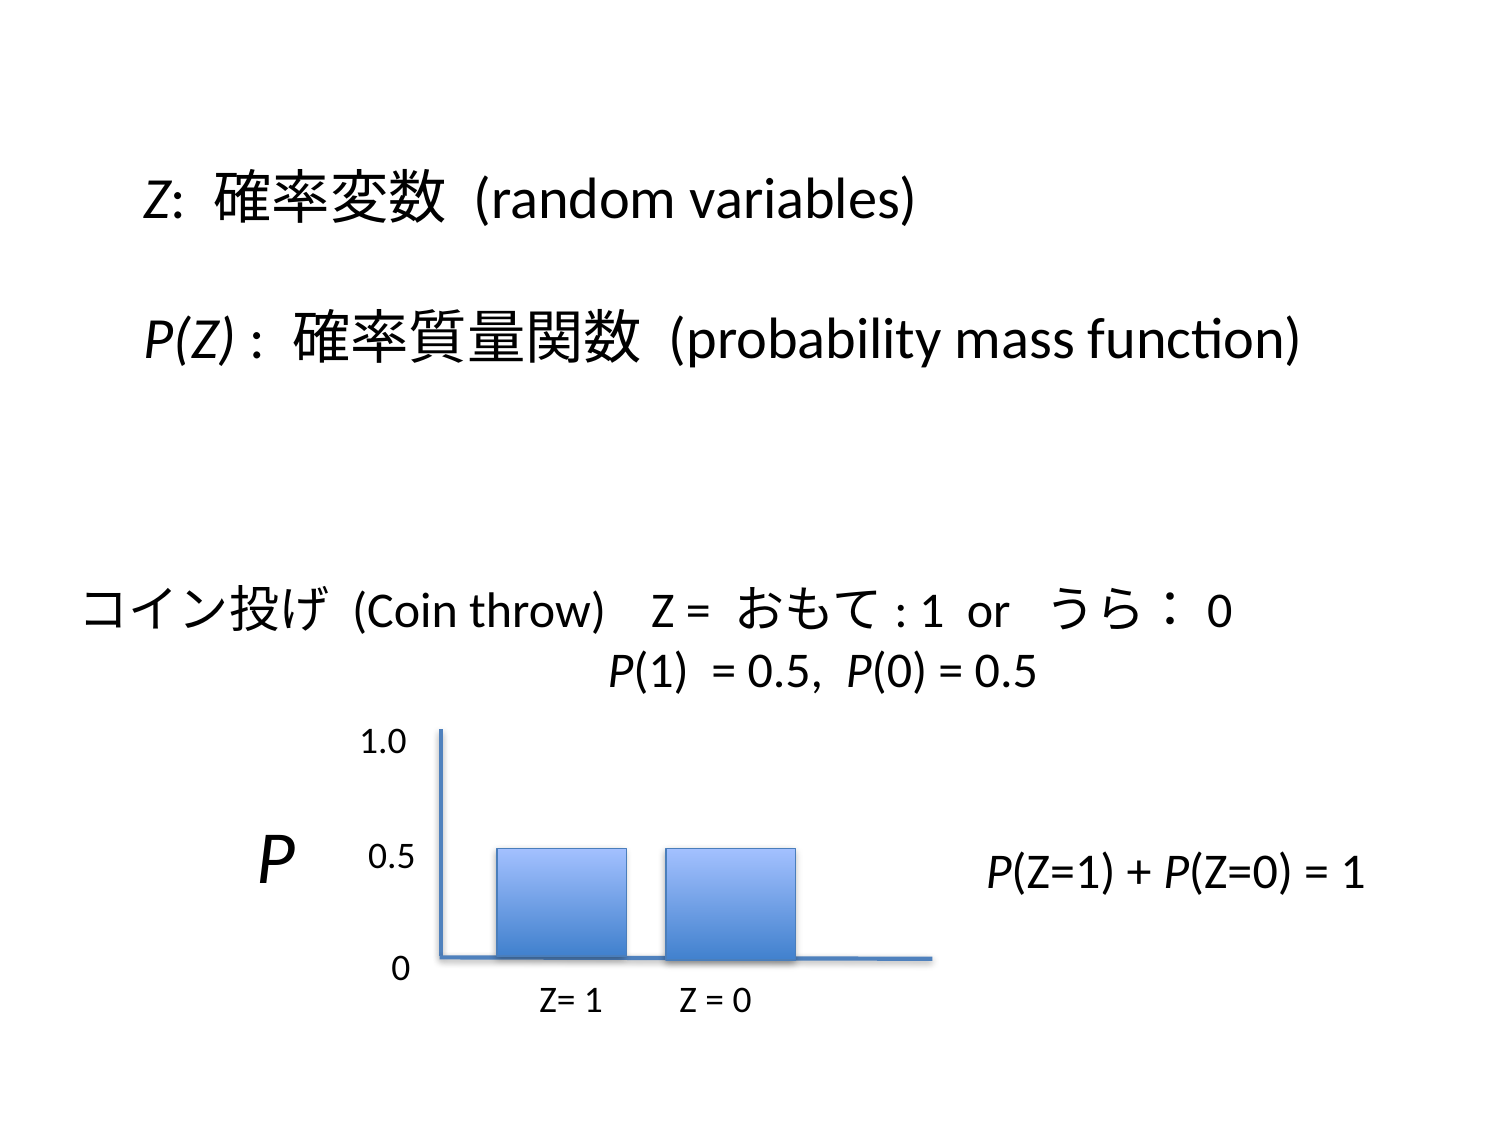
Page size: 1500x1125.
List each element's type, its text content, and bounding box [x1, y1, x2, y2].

text_box 0 [376, 935, 426, 995]
text_box 1.0 [344, 708, 422, 769]
text_box Z: 確率変数 (random variables) P(Z) : 確率質量関数 (probability mass function) [128, 152, 1318, 448]
text_box [496, 848, 627, 955]
text_box 0.5 [353, 823, 431, 884]
text_box Z= 1 Z = 0 [499, 967, 767, 1027]
text_box コイン投げ (Coin throw) Z = おもて: 1 or うら：0 P(1) = 0.5, P(0) = 0.5 [64, 570, 1248, 706]
text_box [665, 848, 796, 955]
text_box P(Z=1) + P(Z=0) = 1 [970, 831, 1381, 906]
text_box P [241, 800, 310, 906]
